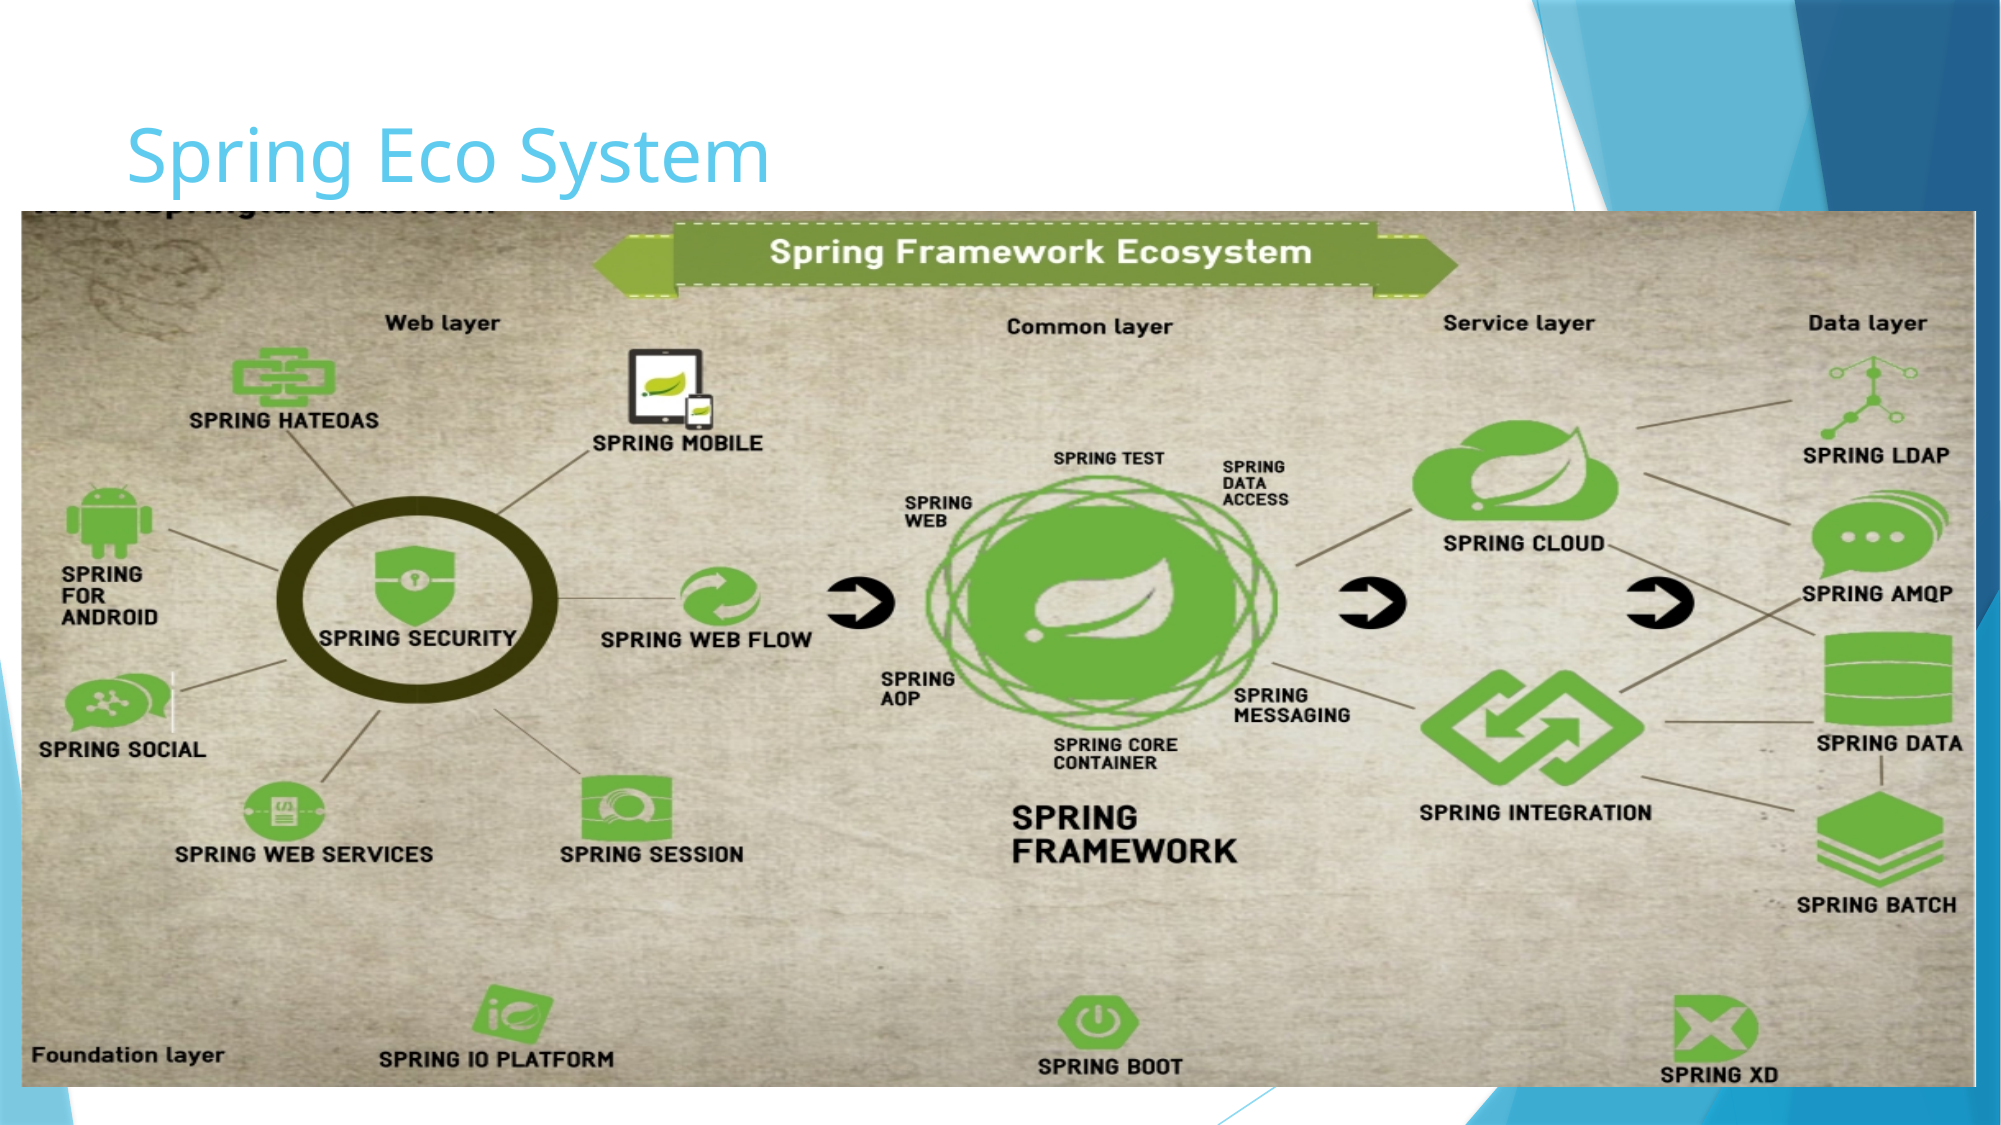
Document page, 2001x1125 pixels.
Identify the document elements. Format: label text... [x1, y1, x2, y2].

title Spring Eco System [111, 99, 1522, 208]
picture [20, 211, 1977, 1088]
